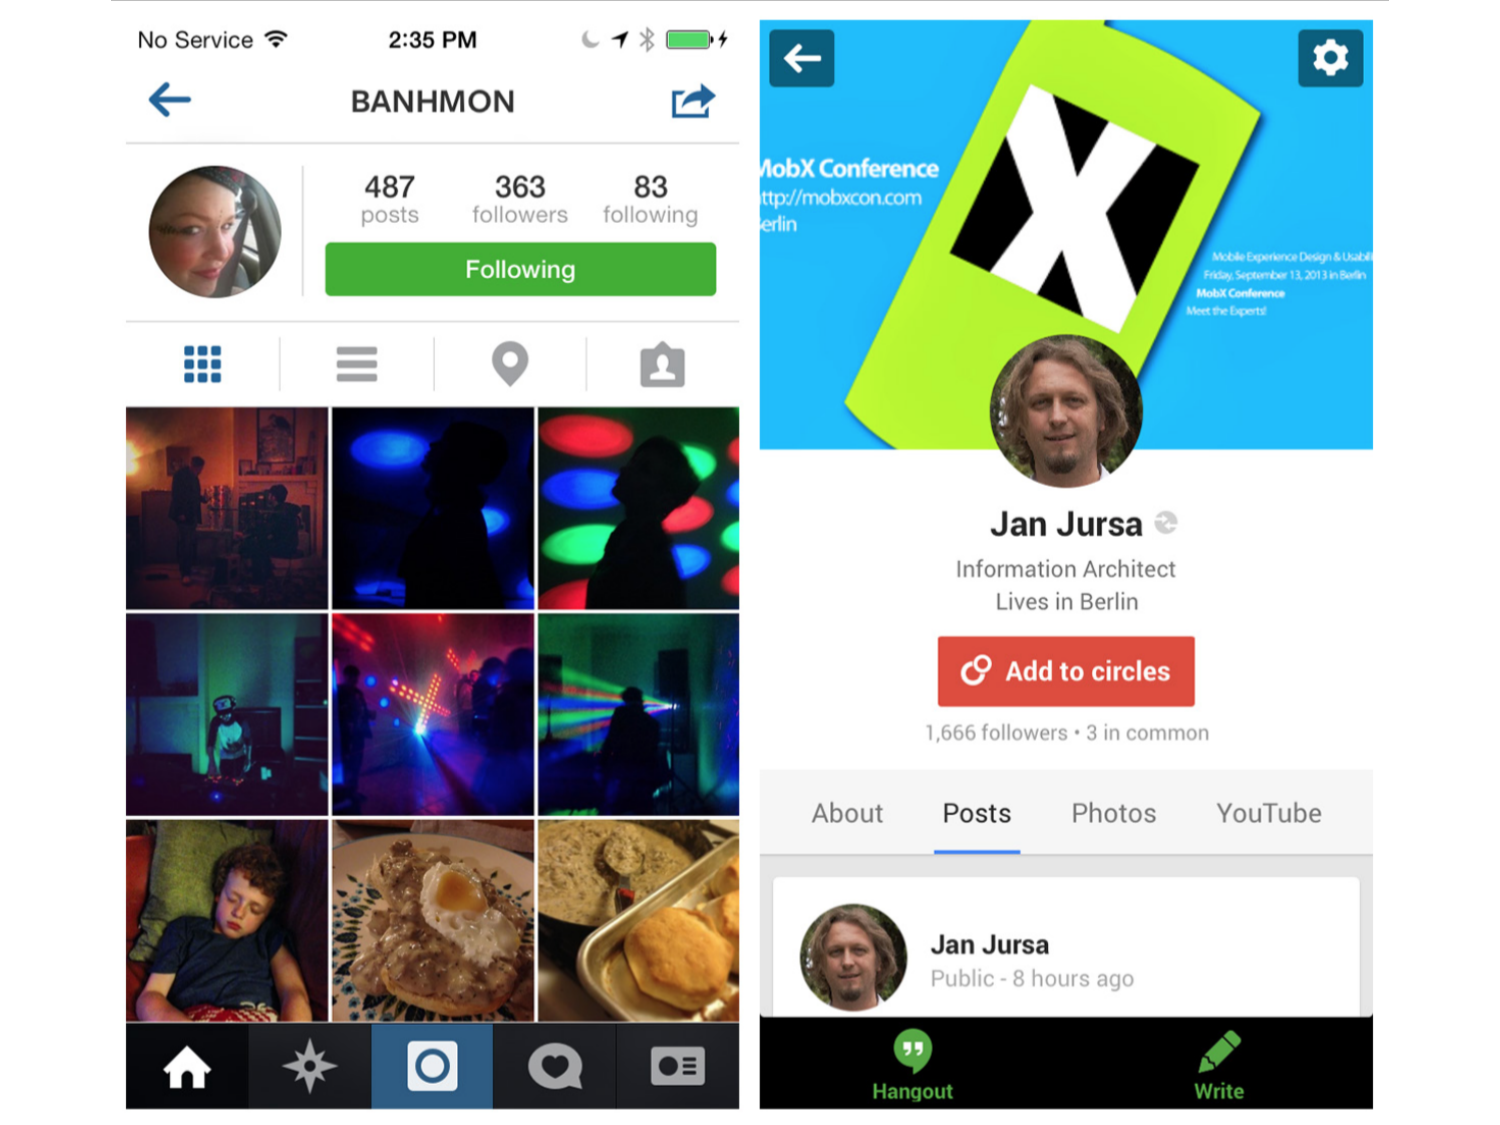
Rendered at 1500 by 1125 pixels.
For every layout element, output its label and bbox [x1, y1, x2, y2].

picture [111, 0, 1389, 1125]
